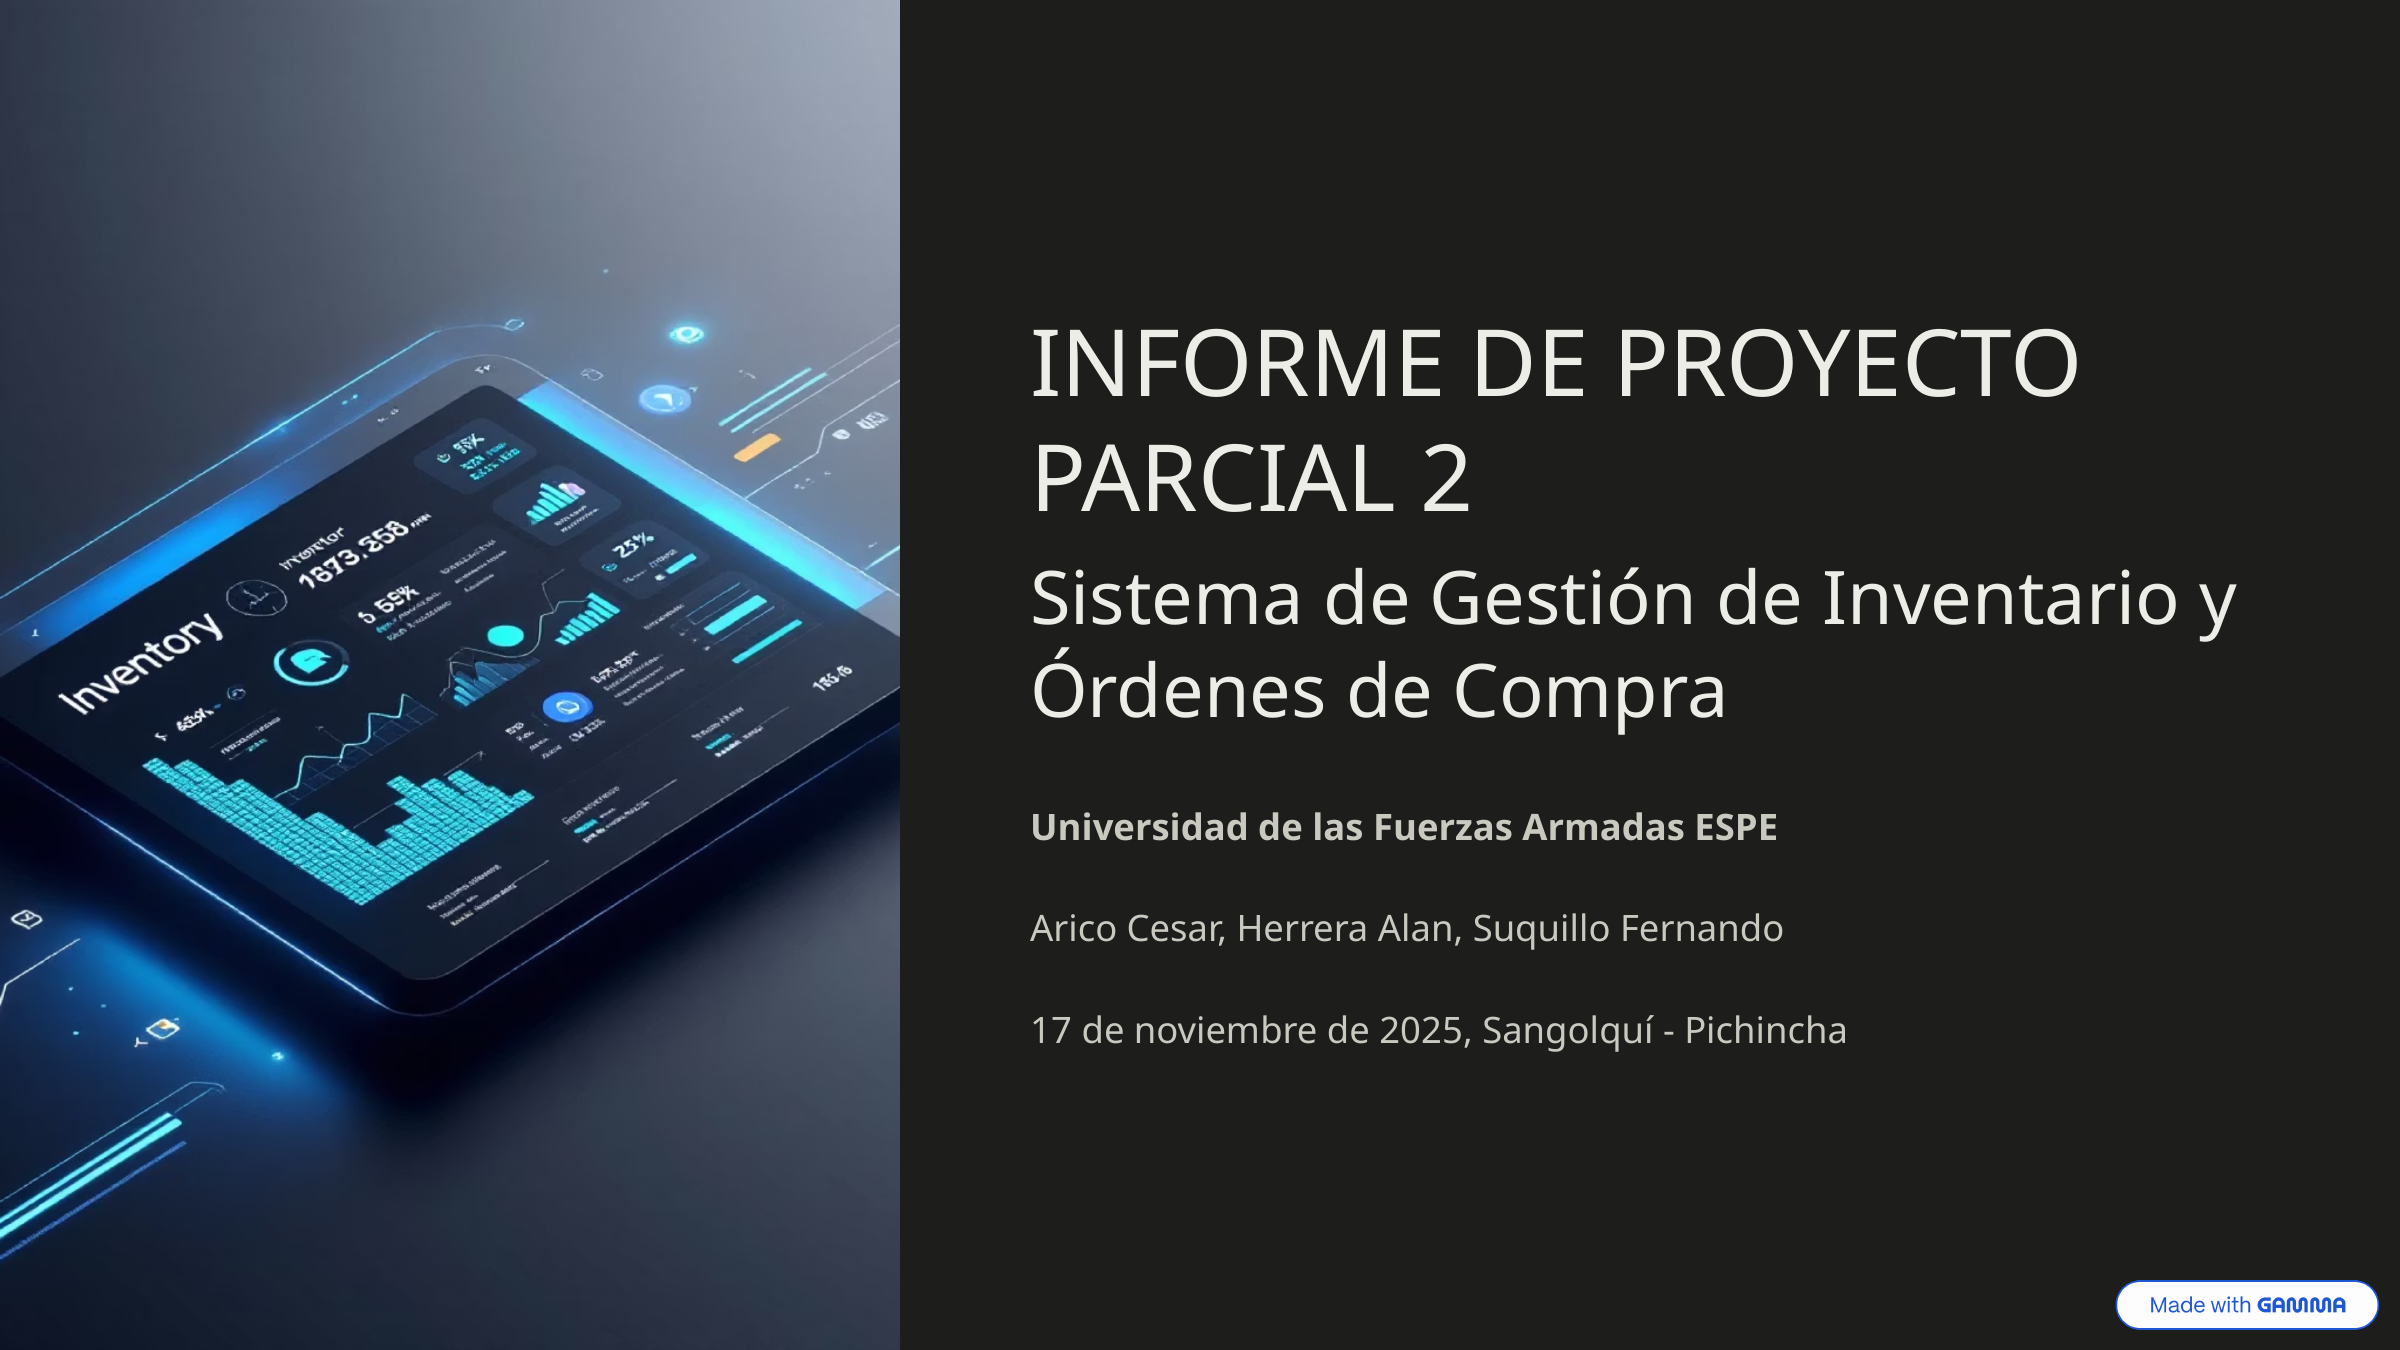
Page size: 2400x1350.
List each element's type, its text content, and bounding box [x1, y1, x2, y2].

text_box Arico Cesar, Herrera Alan, Suquillo Fernando [1030, 889, 2270, 950]
text_box INFORME DE PROYECTO PARCIAL 2 [1030, 299, 2270, 532]
picture [2106, 1271, 2389, 1339]
text_box Sistema de Gestión de Inventario y Órdenes de Compra [1030, 546, 2270, 733]
text_box Universidad de las Fuerzas Armadas ESPE [1030, 788, 2270, 848]
picture [0, 0, 900, 1350]
text_box 17 de noviembre de 2025, Sangolquí - Pichincha [1030, 991, 2270, 1051]
